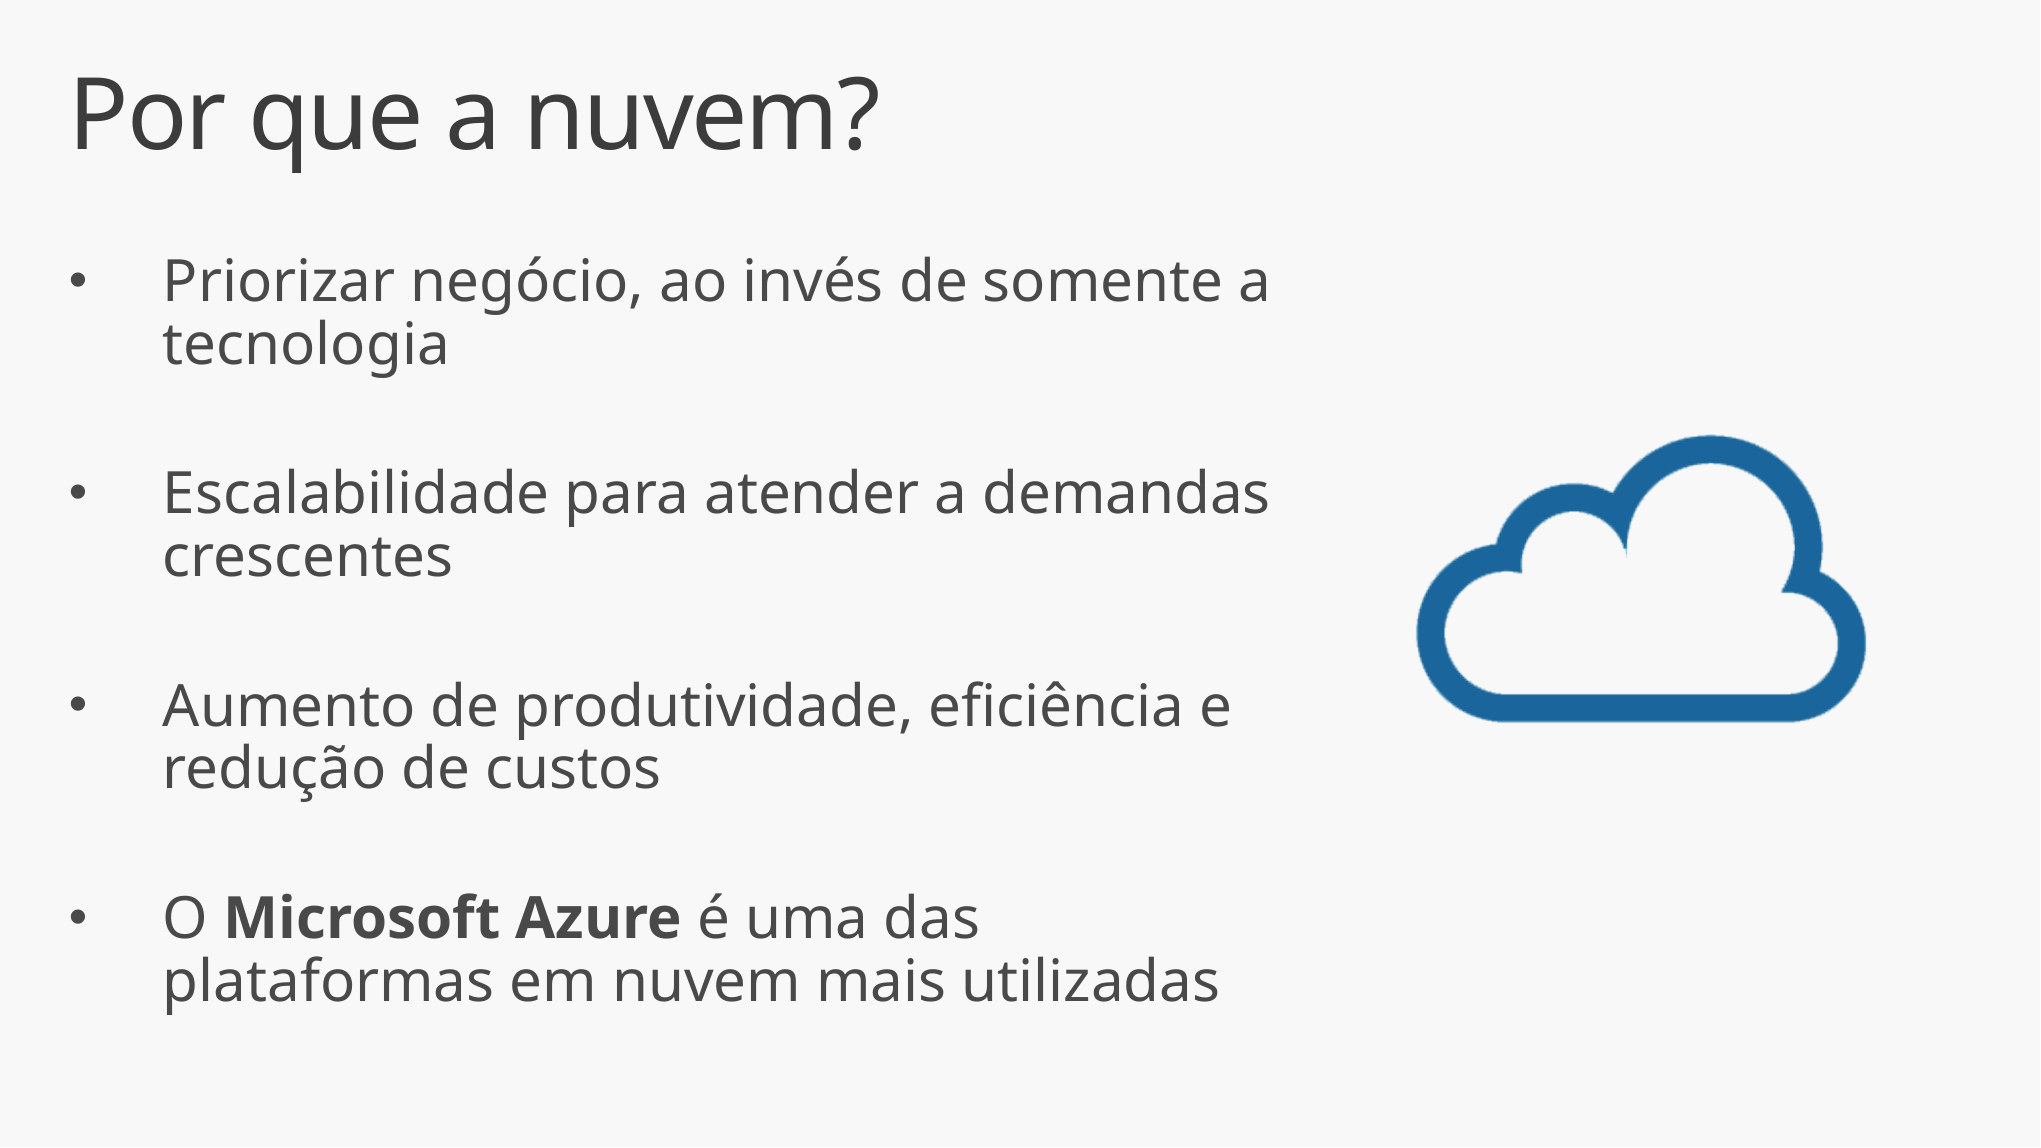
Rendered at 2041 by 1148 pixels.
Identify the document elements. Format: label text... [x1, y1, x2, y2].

list Priorizar negócio, ao invés de somente a tecnologia Escalabilidade para atender a demandas crescentes Aumento de produtividade, eficiência e redução de custos O Microsoft Azure é uma das plataformas em nuvem mais utilizadas [45, 236, 1345, 1052]
picture [1393, 335, 1890, 833]
title Por que a nuvem? [45, 48, 1996, 199]
